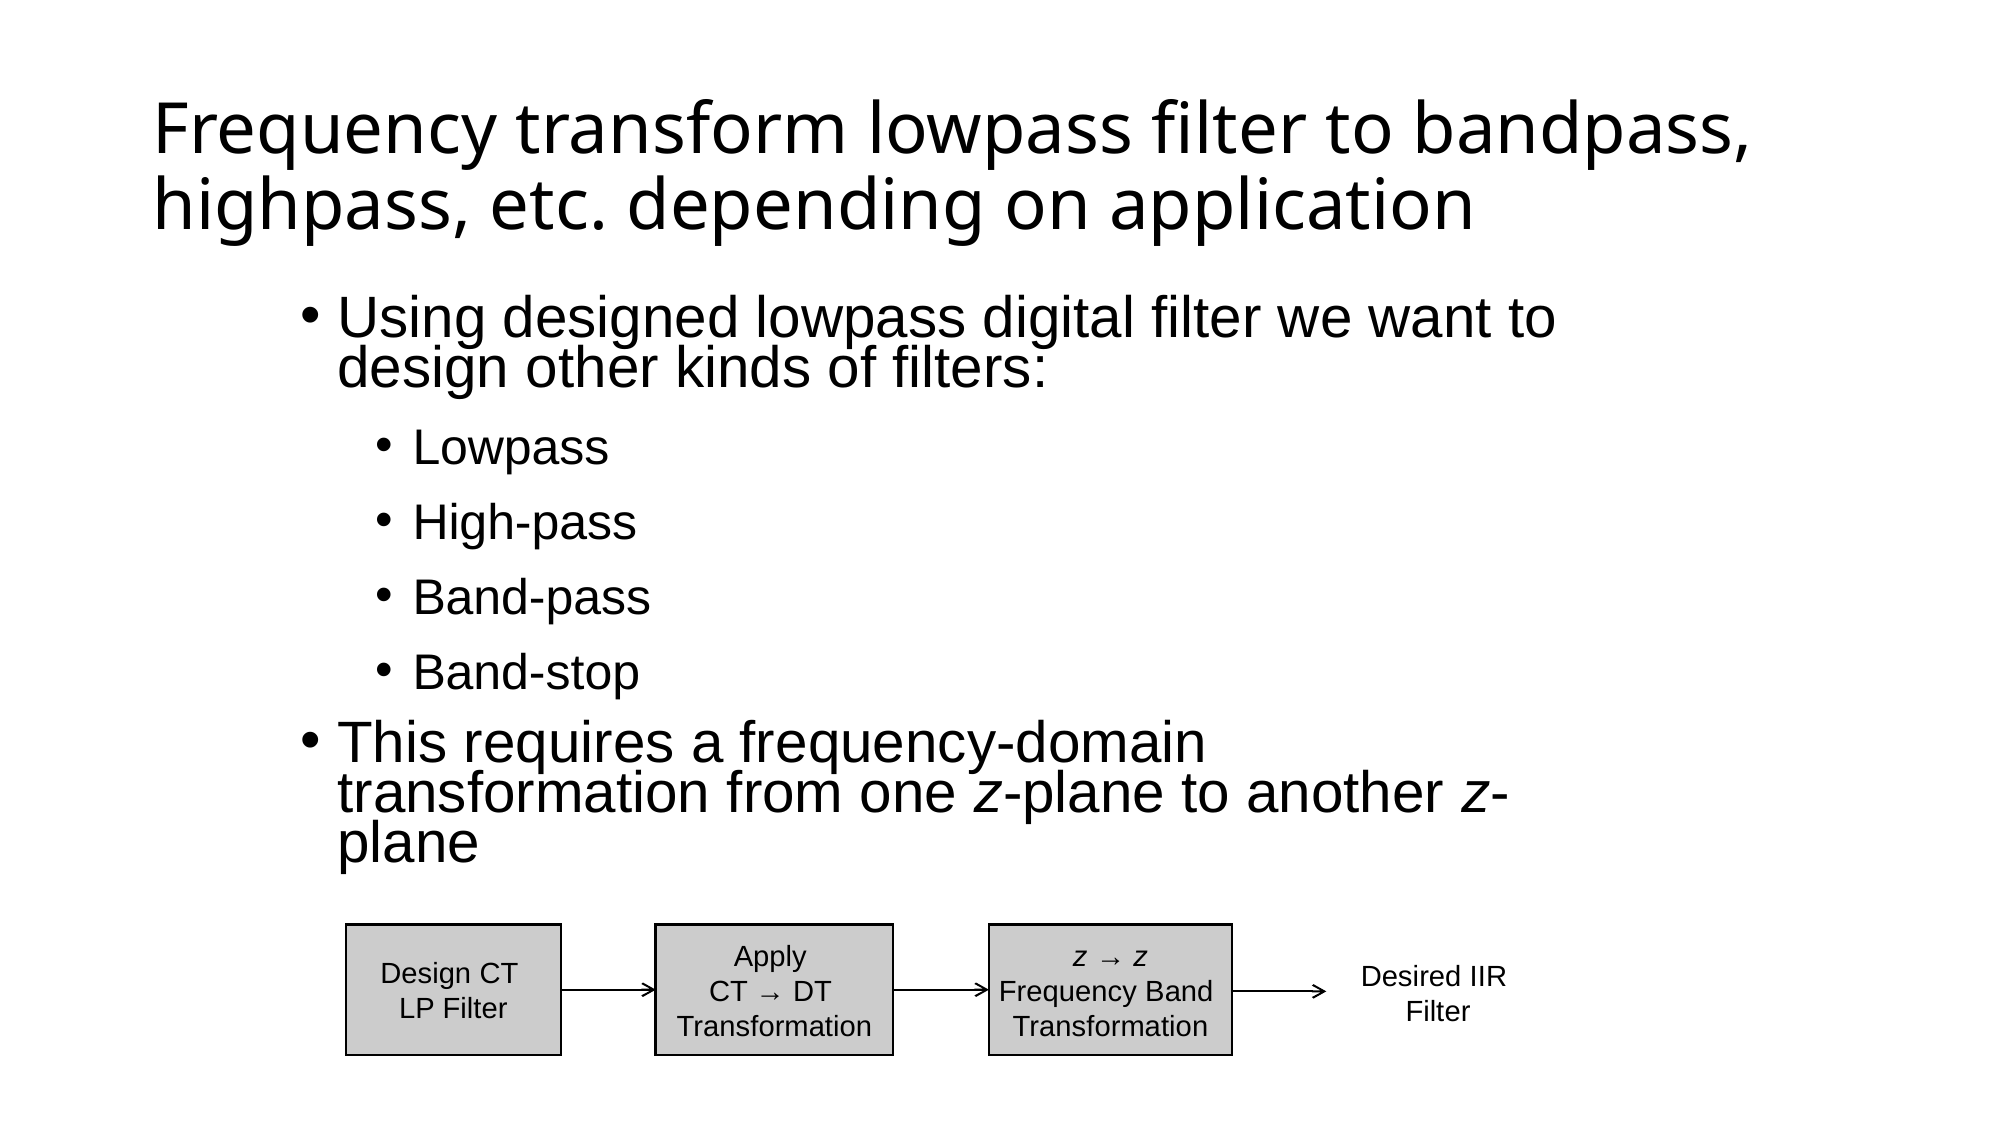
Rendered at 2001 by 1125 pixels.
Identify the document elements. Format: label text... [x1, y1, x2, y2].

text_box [345, 924, 1545, 1055]
text_box Using designed lowpass digital filter we want to design other kinds of filters: Lowpass High-pass Band-pass Band-stop This requires a frequency-domain transformation from one z-plane to another z-plane [300, 299, 1613, 893]
title Frequency transform lowpass filter to bandpass, highpass, etc. depending on application [137, 59, 1863, 278]
